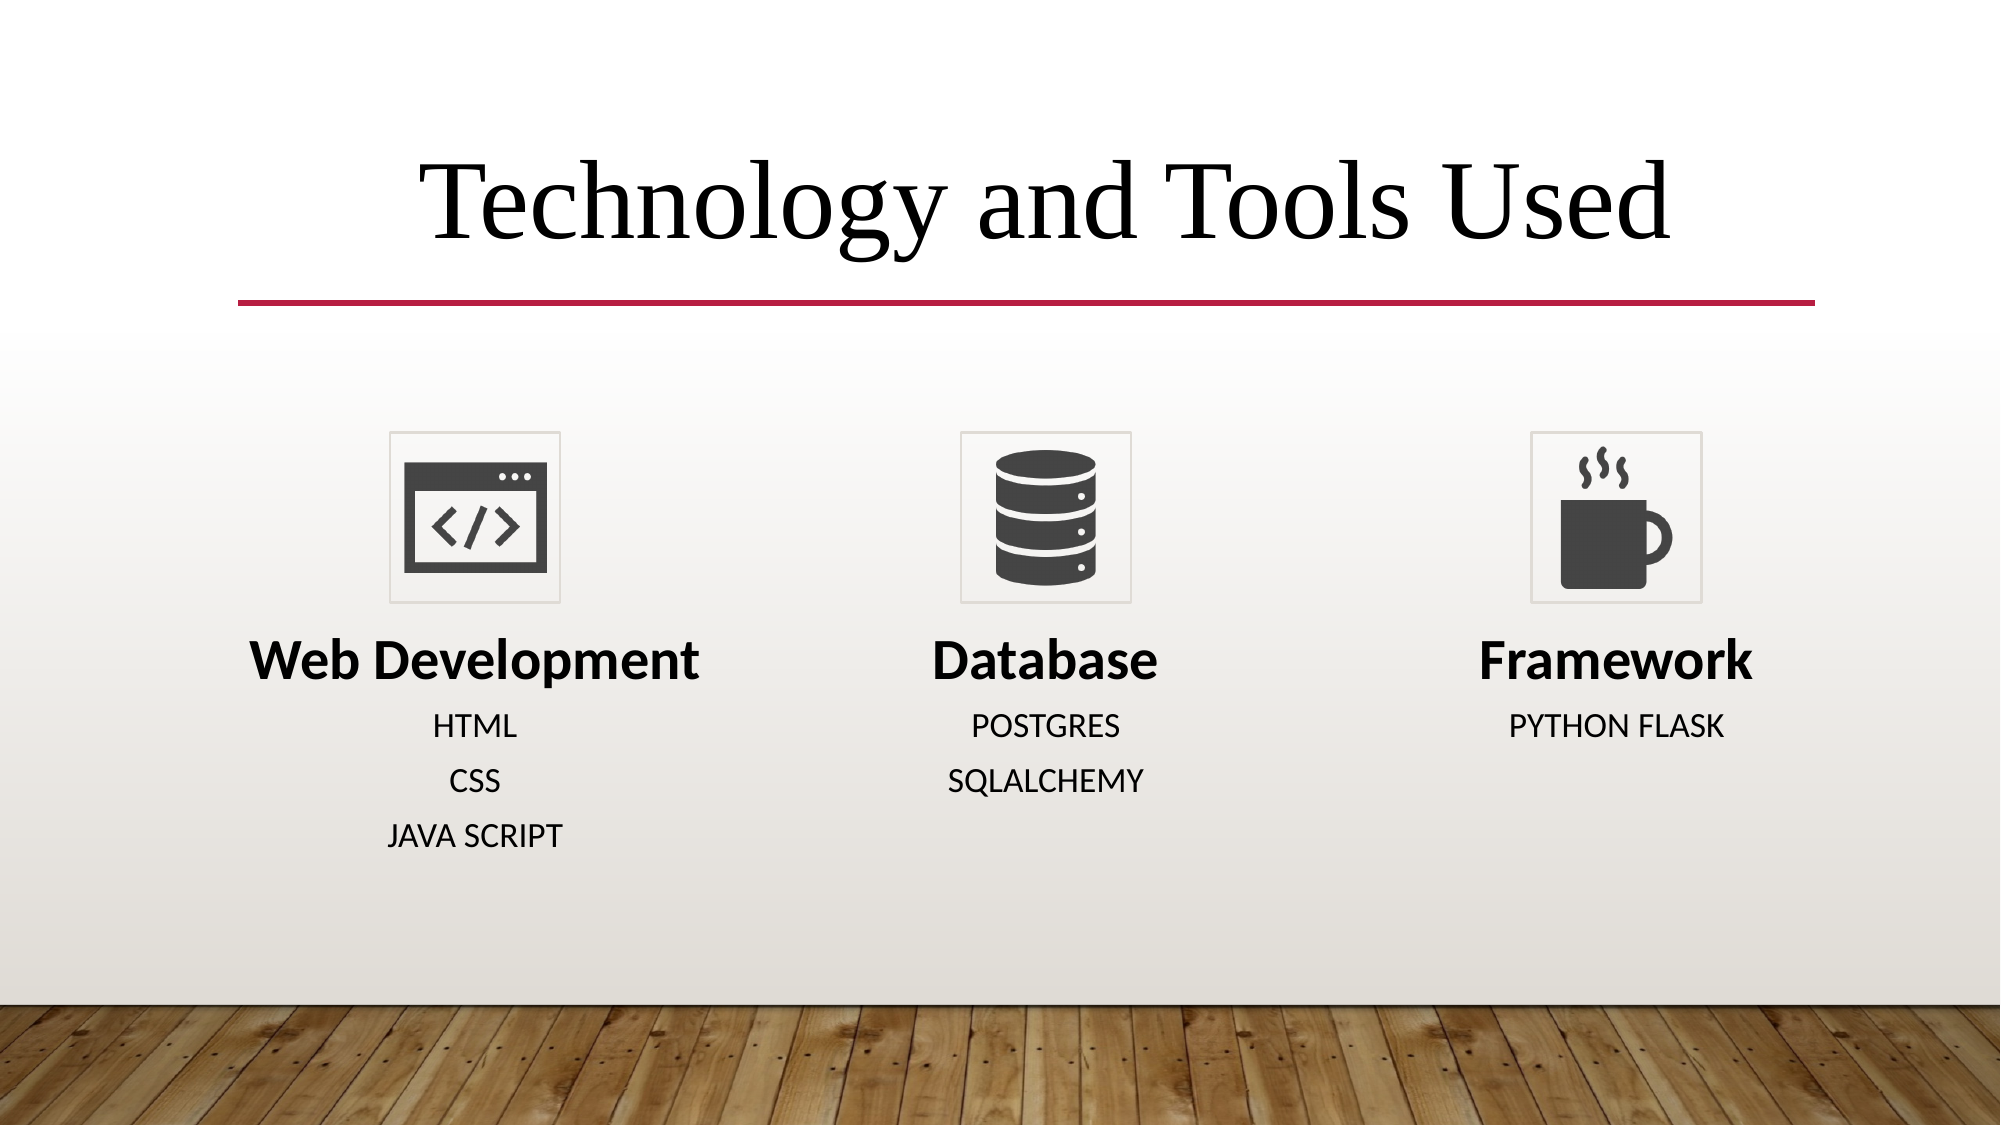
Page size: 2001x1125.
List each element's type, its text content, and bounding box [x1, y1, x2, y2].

text_box Technology and Tools Used [404, 118, 1688, 268]
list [231, 364, 1861, 932]
picture [0, 1005, 2000, 1125]
